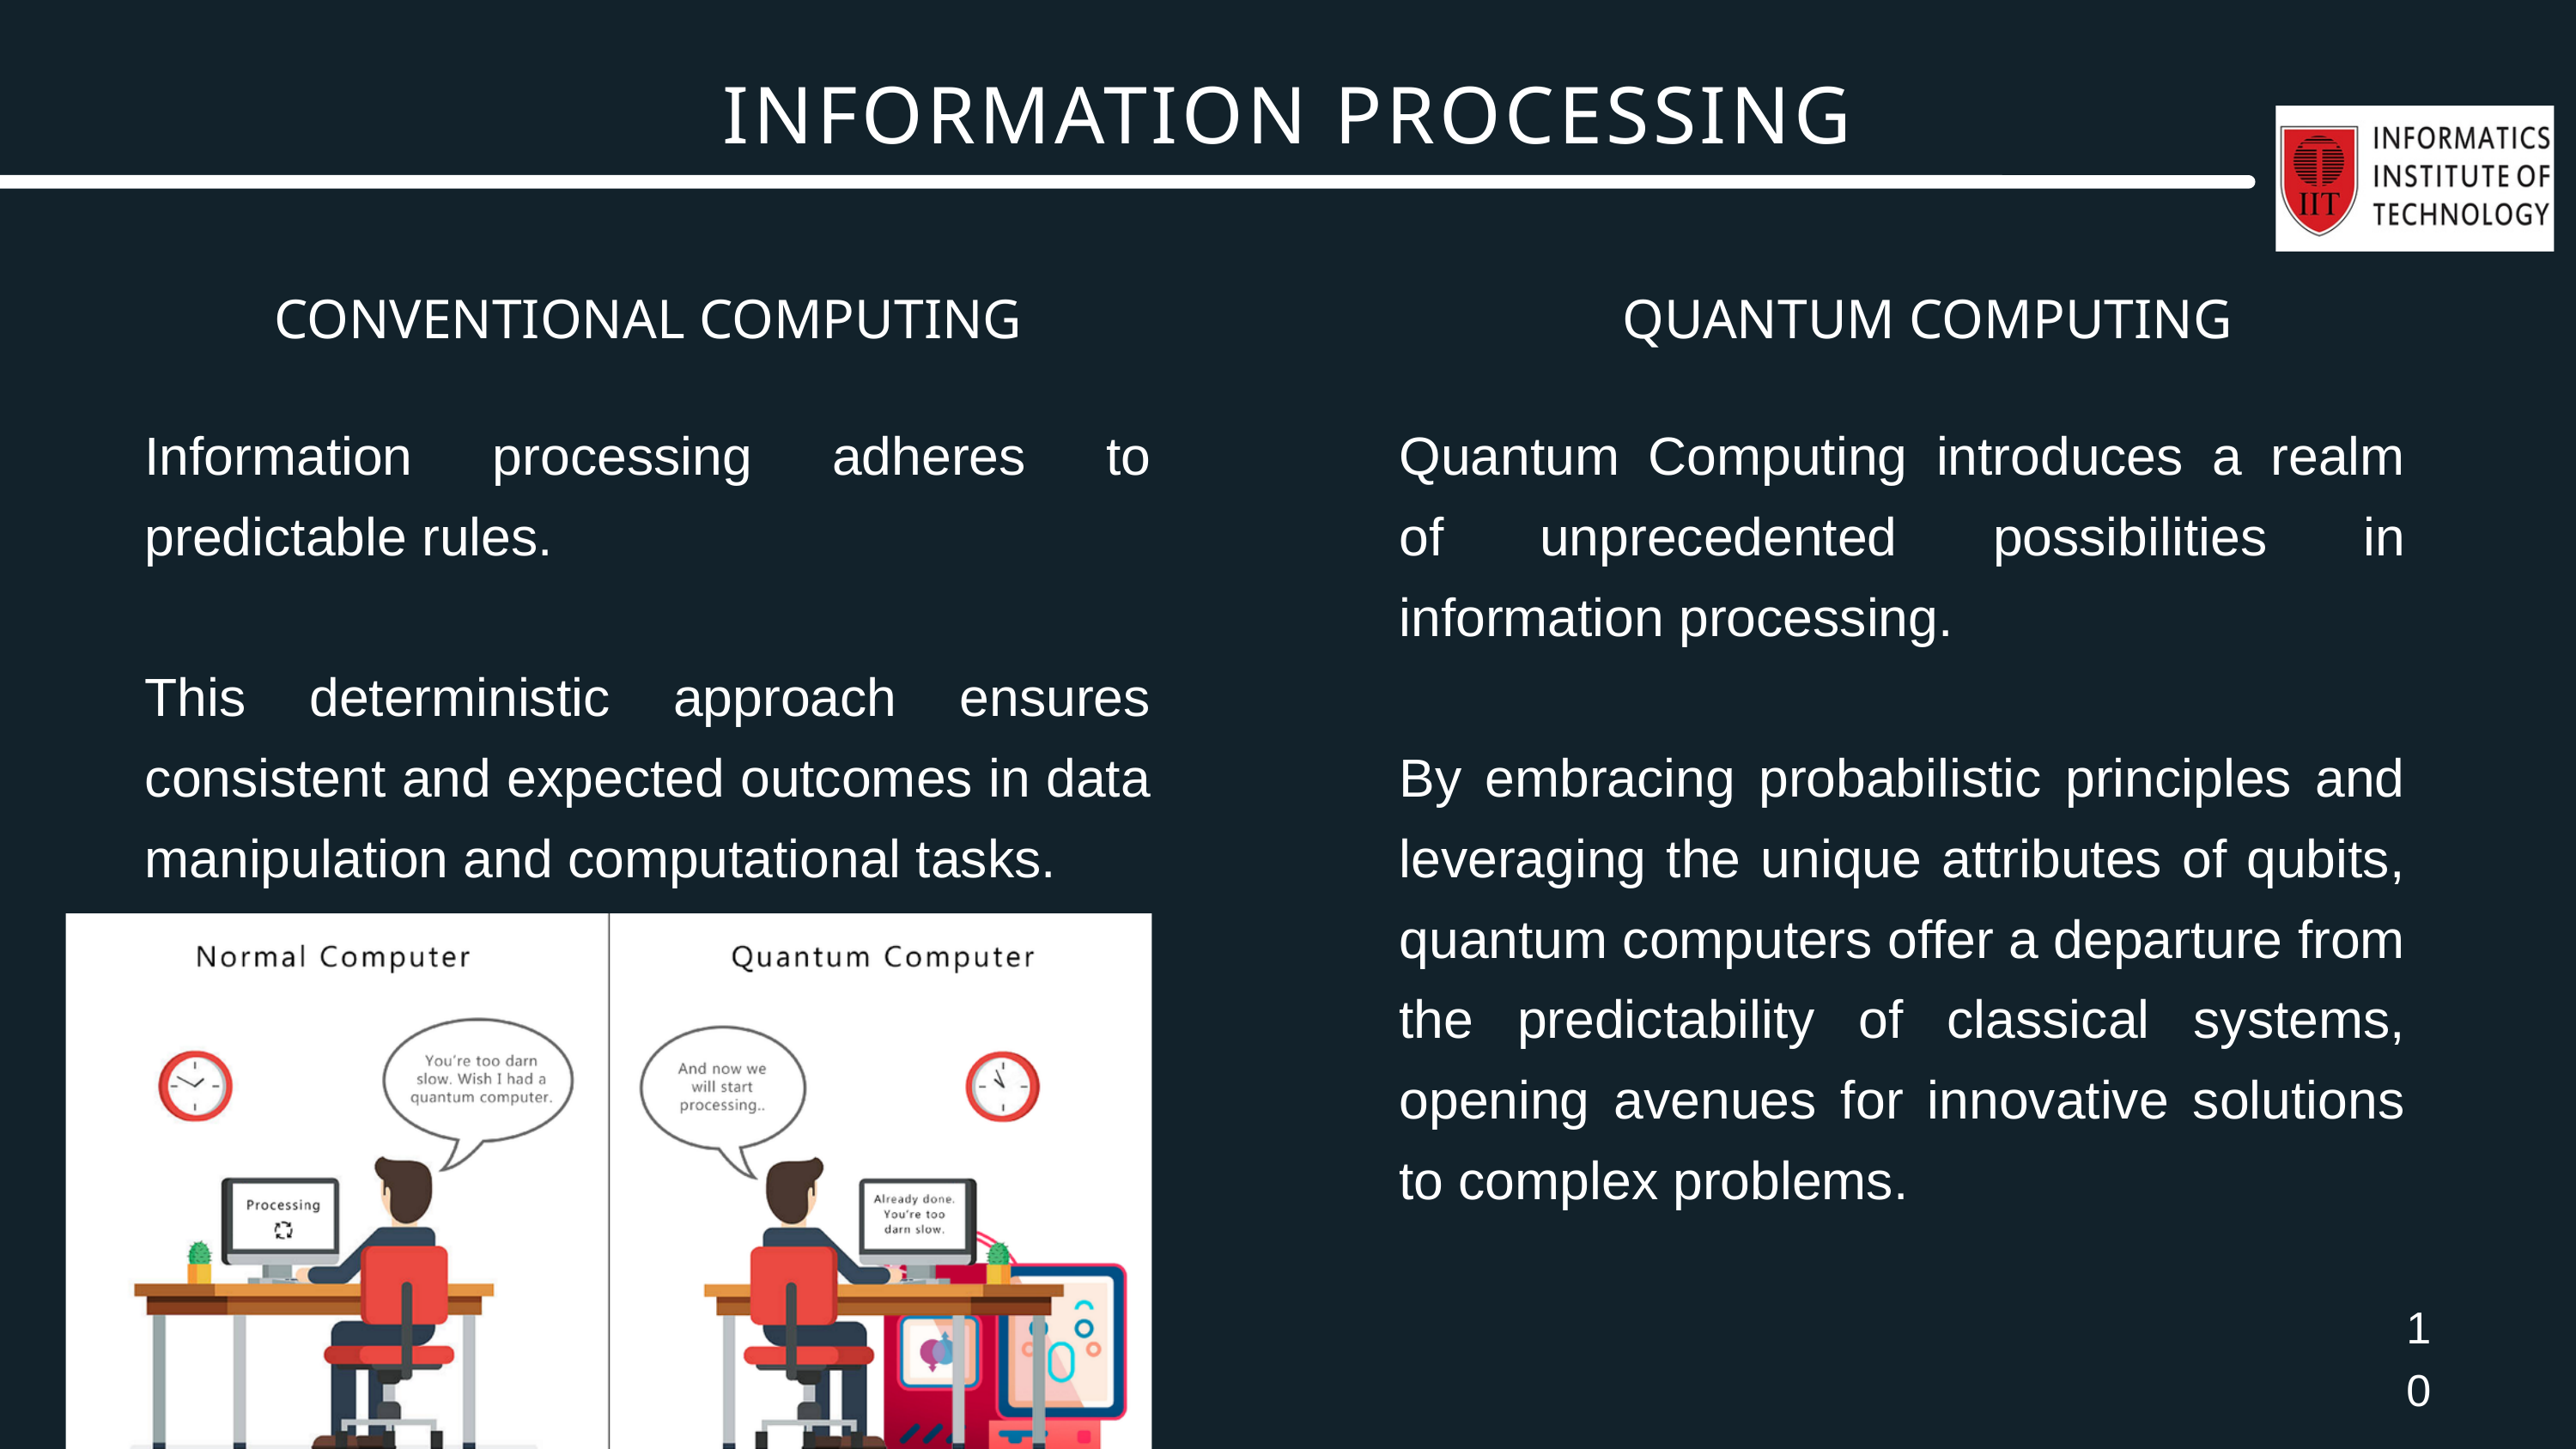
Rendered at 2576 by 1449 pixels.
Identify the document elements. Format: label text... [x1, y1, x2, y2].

text_box CONVENTIONAL COMPUTING [144, 269, 1152, 350]
text_box [65, 913, 1152, 1449]
text_box QUANTUM COMPUTING [1424, 269, 2432, 350]
text_box Information processing adheres to predictable rules. This deterministic approach ensures consistent and expected outcomes in data manipulation and computational tasks. [144, 405, 1152, 888]
text_box Quantum Computing introduces a realm of unprecedented possibilities in information processing. By embracing probabilistic principles and leveraging the unique attributes of qubits, quantum computers offer a departure from the predictability of classical systems, opening avenues for innovative solutions to complex problems. [1399, 405, 2407, 1210]
text_box 10 [2381, 1290, 2432, 1416]
text_box INFORMATION PROCESSING [345, 49, 2231, 161]
text_box [2275, 106, 2555, 252]
